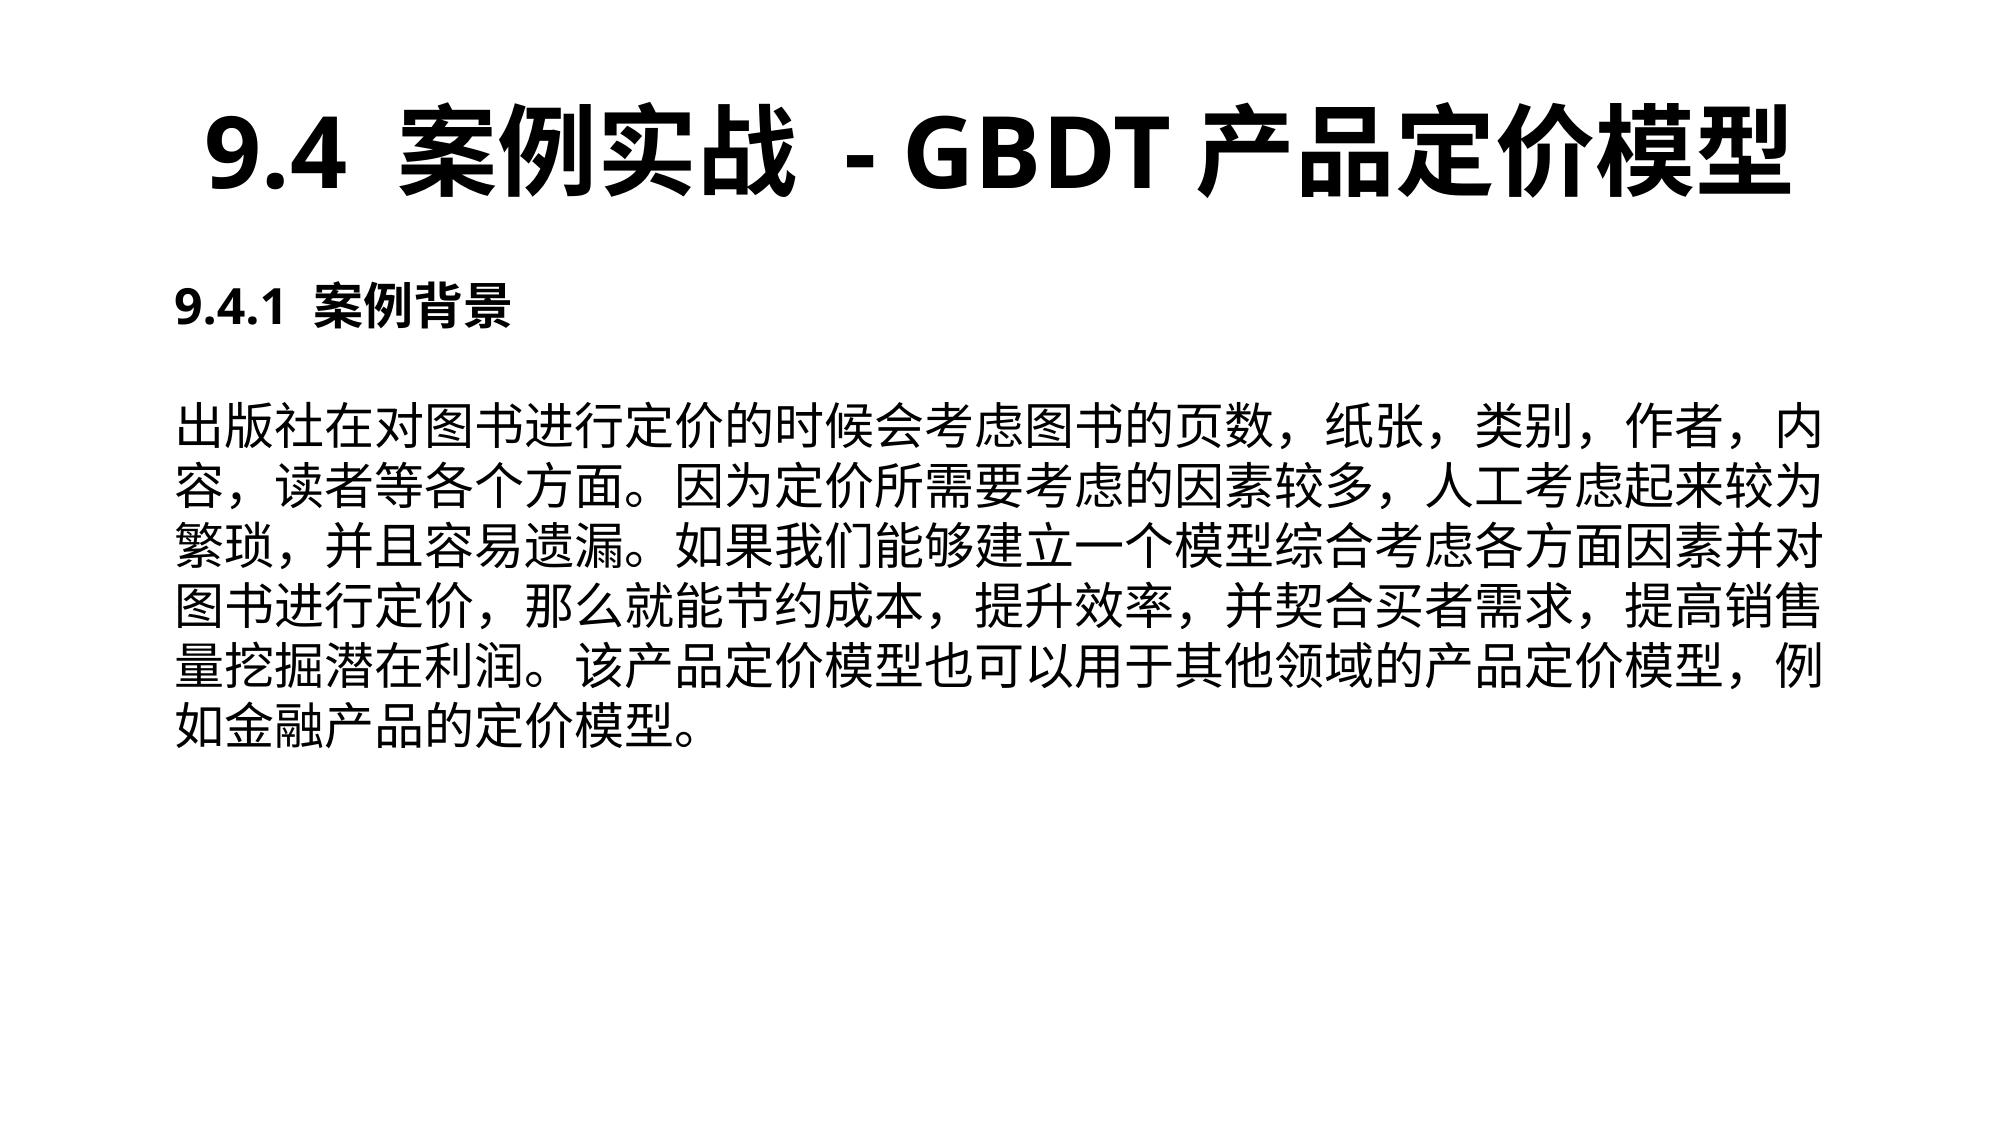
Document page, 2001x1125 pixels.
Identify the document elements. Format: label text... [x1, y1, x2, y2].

text_box 9.4.1 案例背景 出版社在对图书进行定价的时候会考虑图书的页数，纸张，类别，作者，内容，读者等各个方面。因为定价所需要考虑的因素较多，人工考虑起来较为繁琐，并且容易遗漏。如果我们能够建立一个模型综合考虑各方面因素并对图书进行定价，那么就能节约成本，提升效率，并契合买者需求，提高销售量挖掘潜在利润。该产品定价模型也可以用于其他领域的产品定价模型，例如金融产品的定价模型。 [159, 267, 1841, 762]
text_box 9.4 案例实战 - GBDT产品定价模型 [189, 81, 1811, 217]
